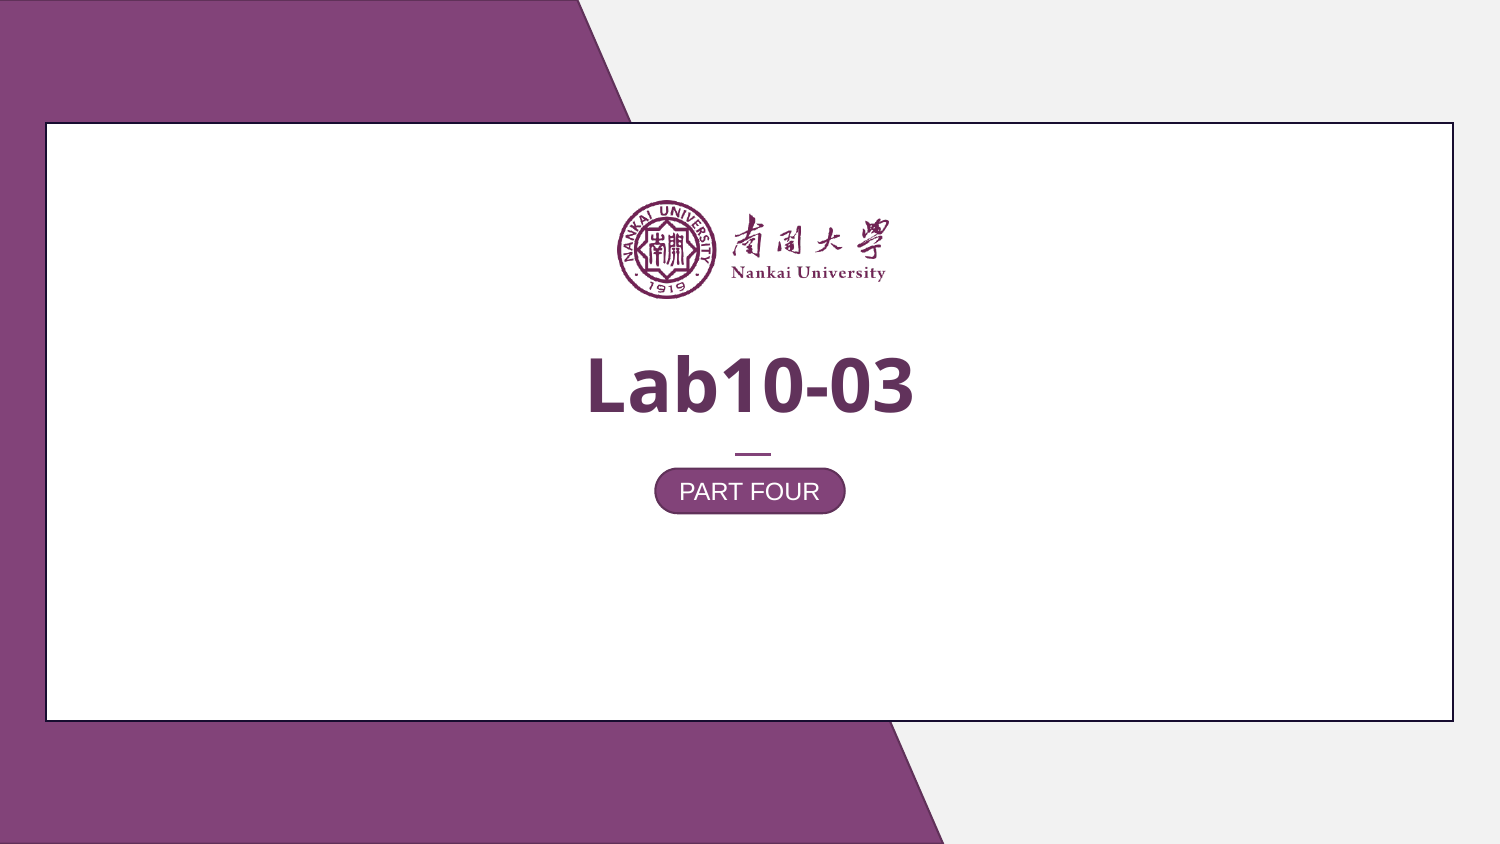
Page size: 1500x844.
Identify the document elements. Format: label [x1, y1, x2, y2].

text_box [557, 330, 944, 528]
picture [617, 200, 889, 299]
text_box [0, 0, 945, 844]
text_box [45, 122, 1454, 722]
